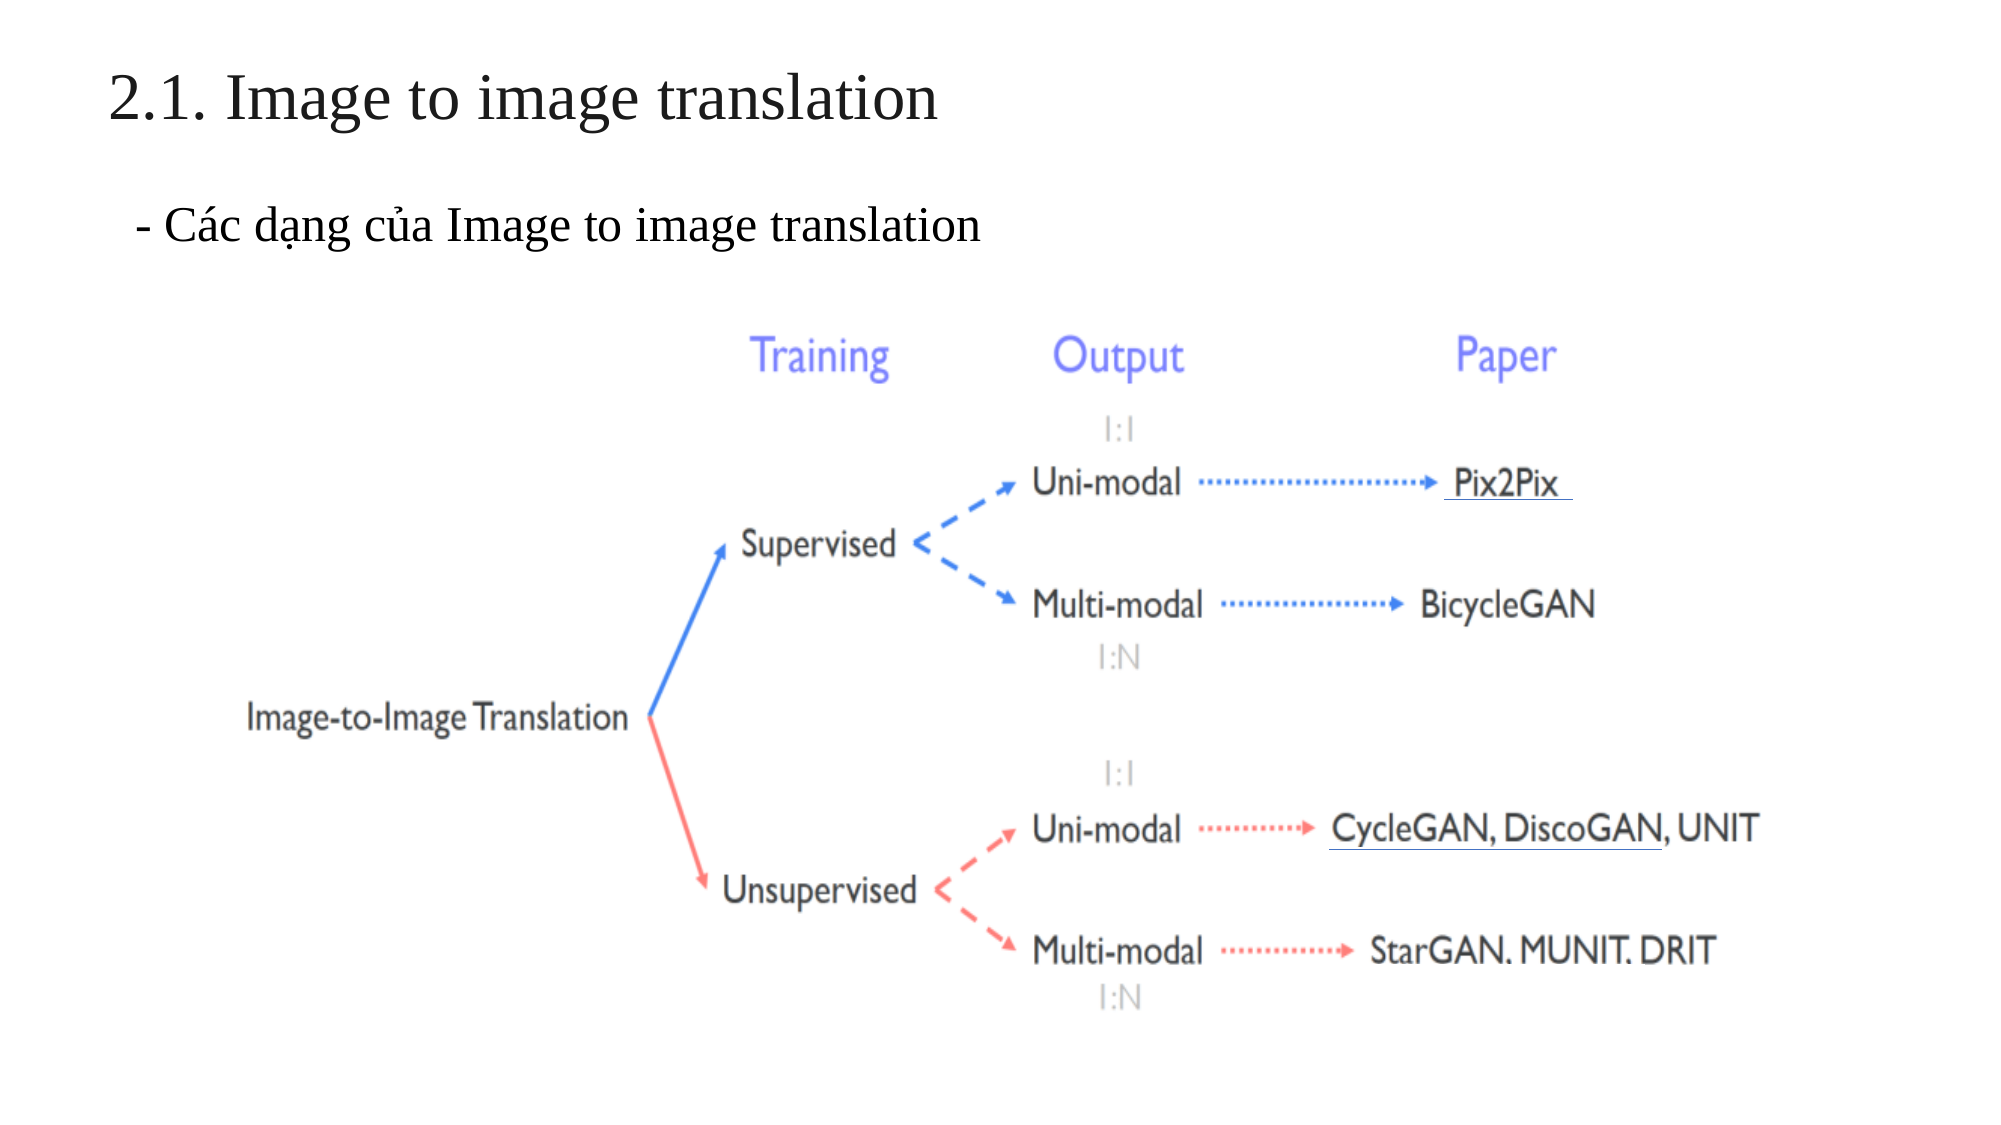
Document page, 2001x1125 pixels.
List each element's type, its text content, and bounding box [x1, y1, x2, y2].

picture [229, 310, 1771, 1030]
text_box 2.1. Image to image translation [93, 21, 1819, 174]
text_box - Các dạng của Image to image translation [120, 190, 1909, 512]
